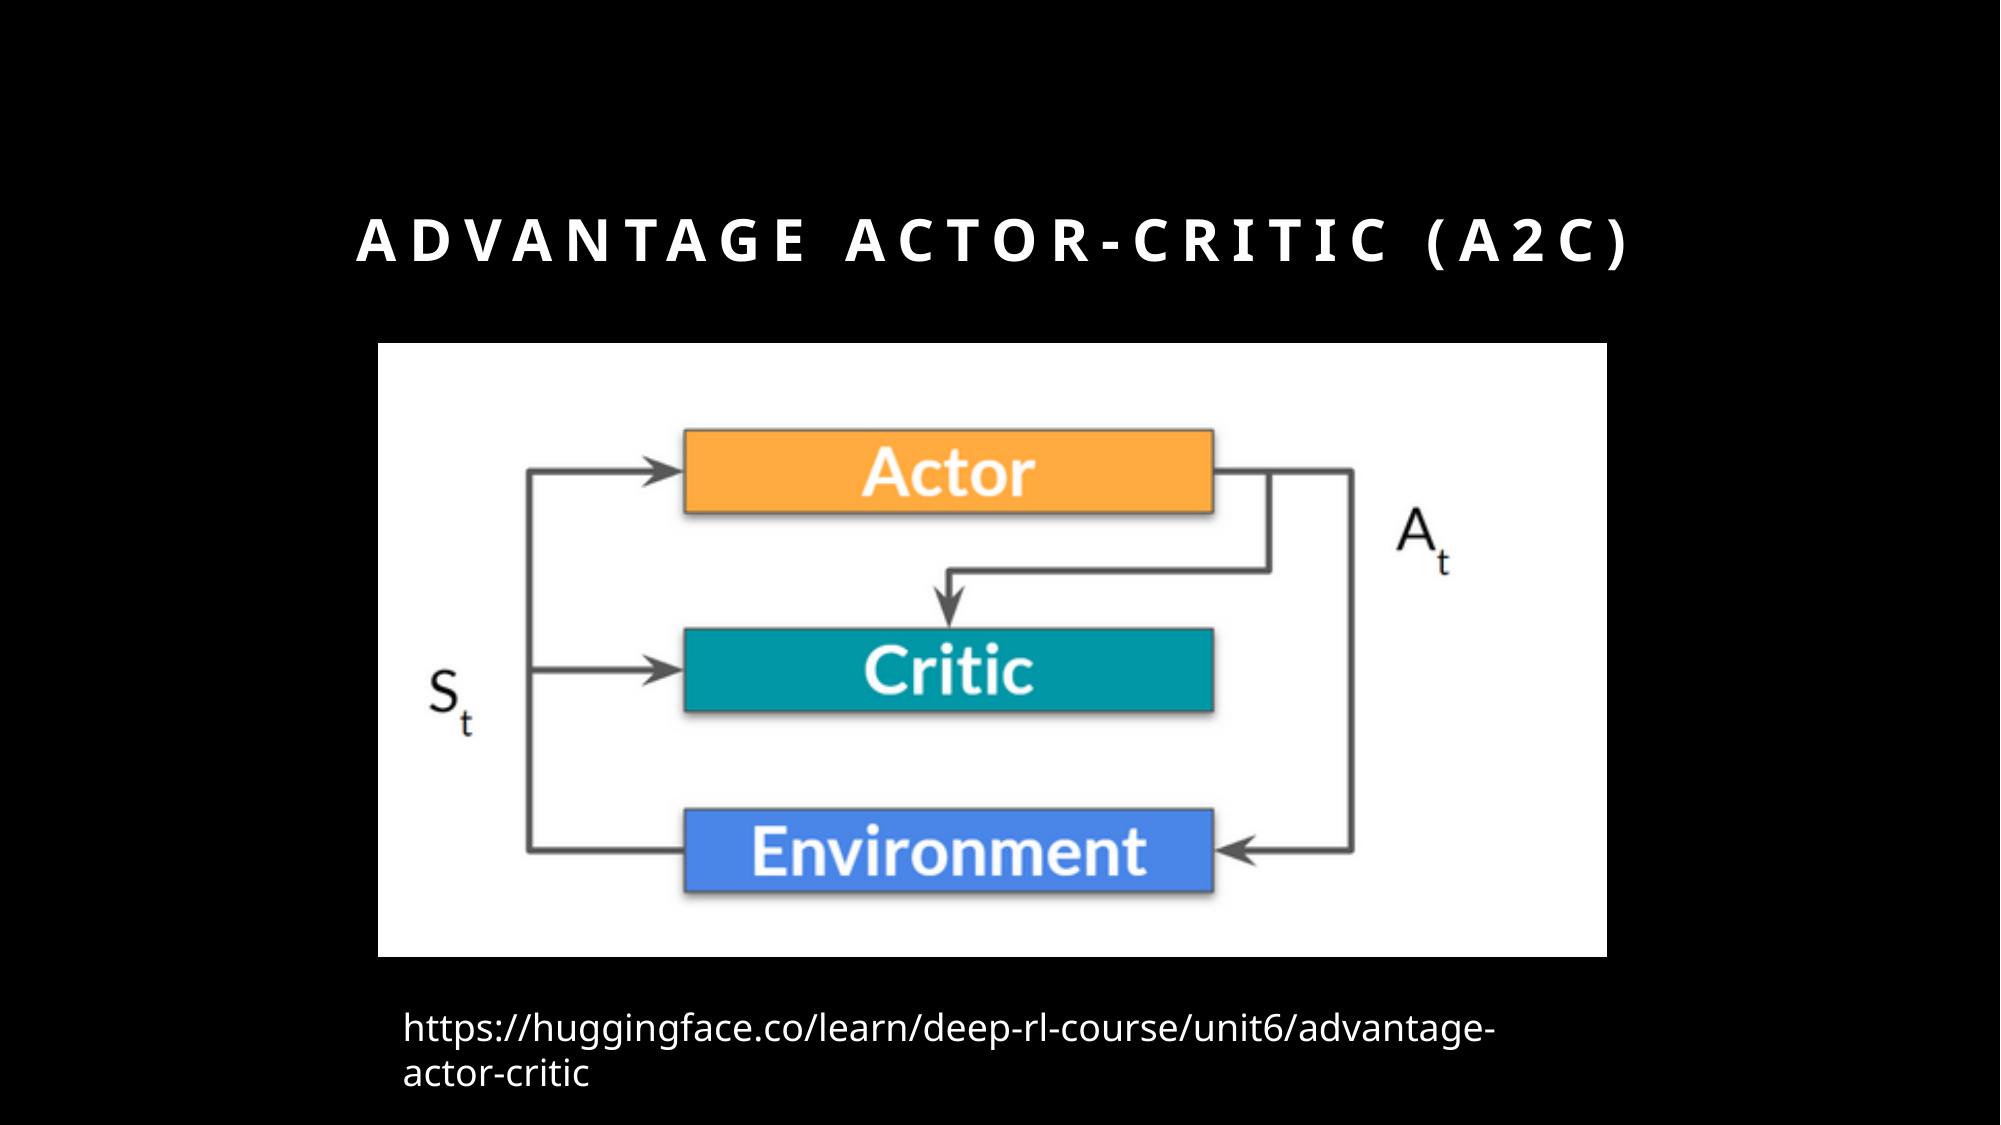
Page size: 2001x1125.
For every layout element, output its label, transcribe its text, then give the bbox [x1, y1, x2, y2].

title Advantage Actor-Critic (A2C) [234, 140, 1750, 281]
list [378, 343, 1607, 957]
text_box https://huggingface.co/learn/deep-rl-course/unit6/advantage-actor-critic [387, 996, 1614, 1102]
